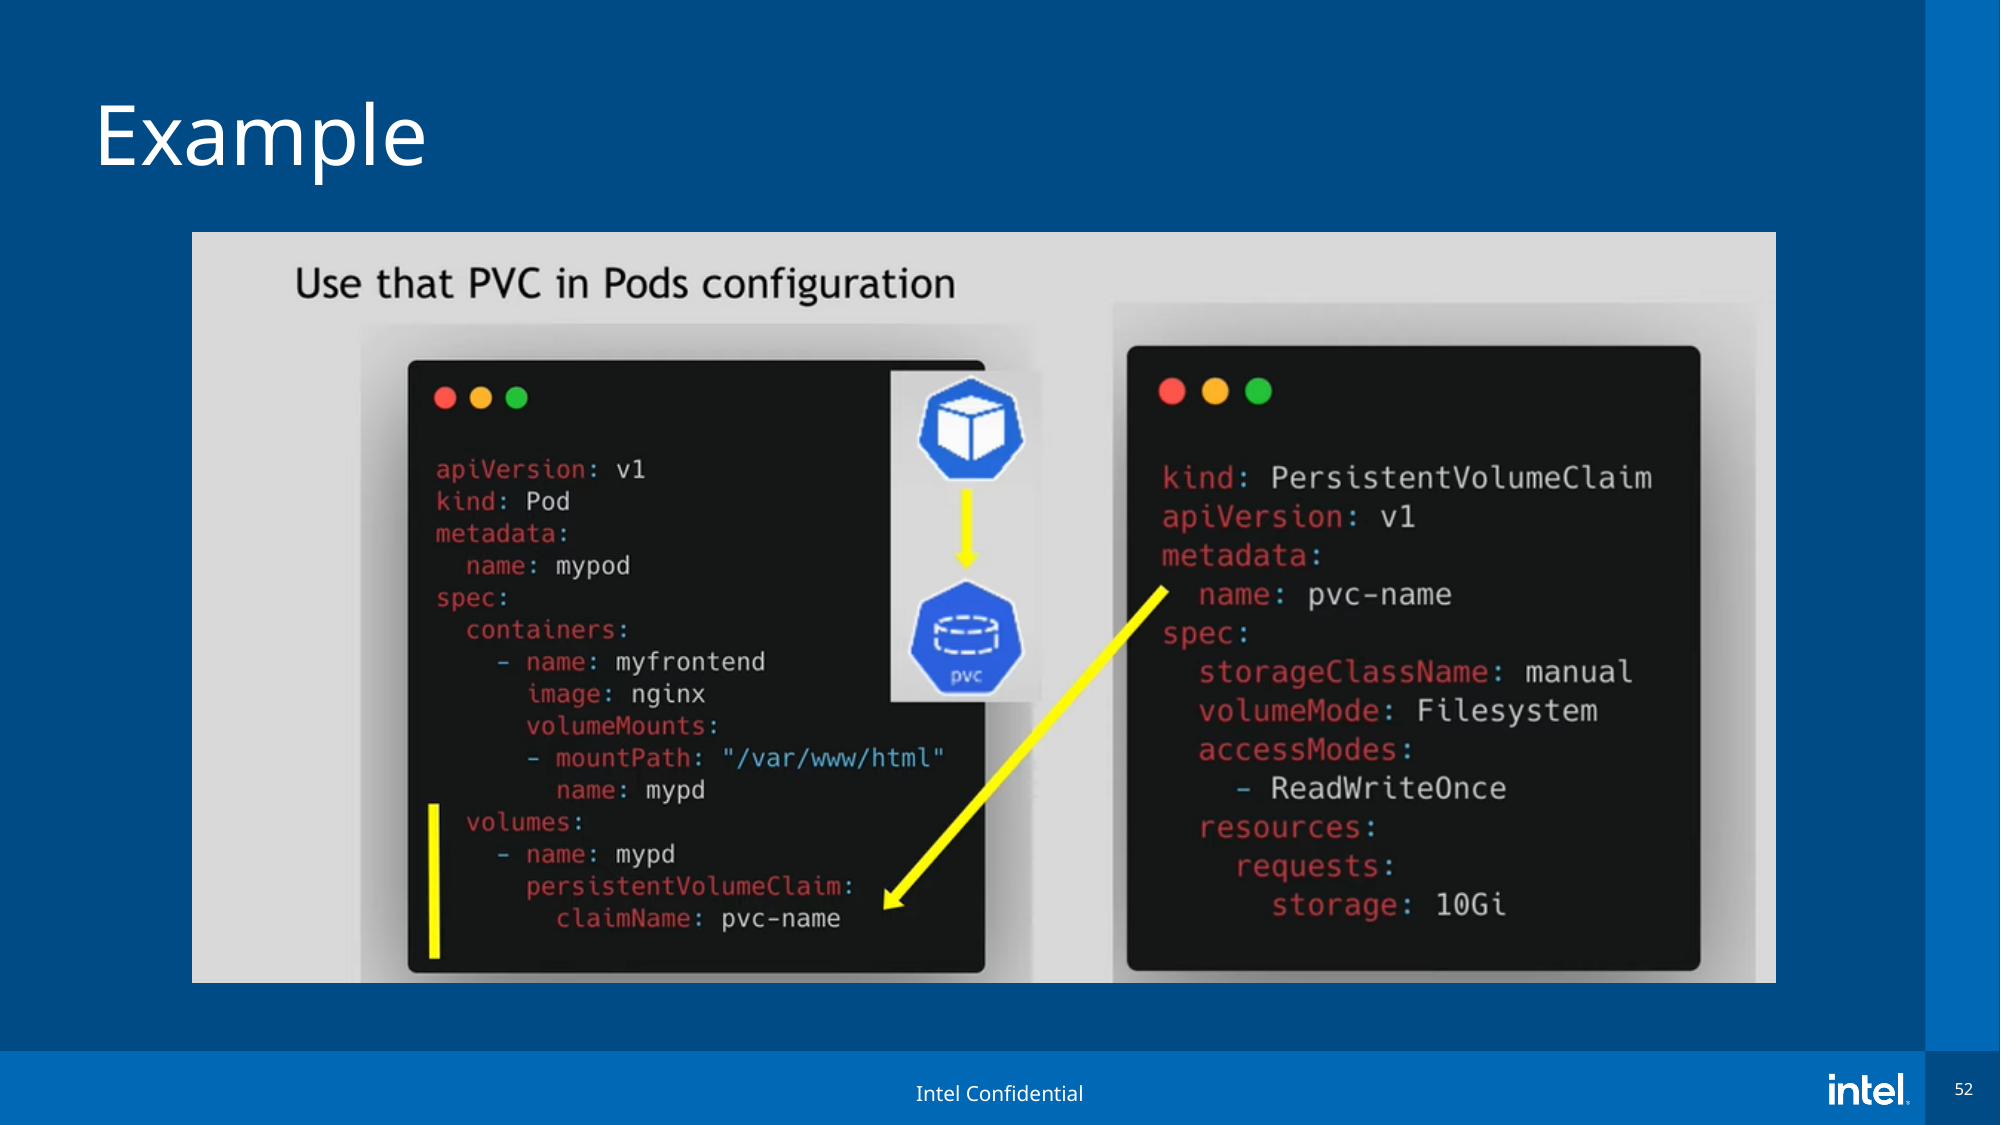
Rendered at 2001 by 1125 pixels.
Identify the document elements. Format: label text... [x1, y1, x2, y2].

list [192, 231, 1776, 983]
title Example [93, 93, 1901, 251]
picture [1829, 1073, 1910, 1105]
